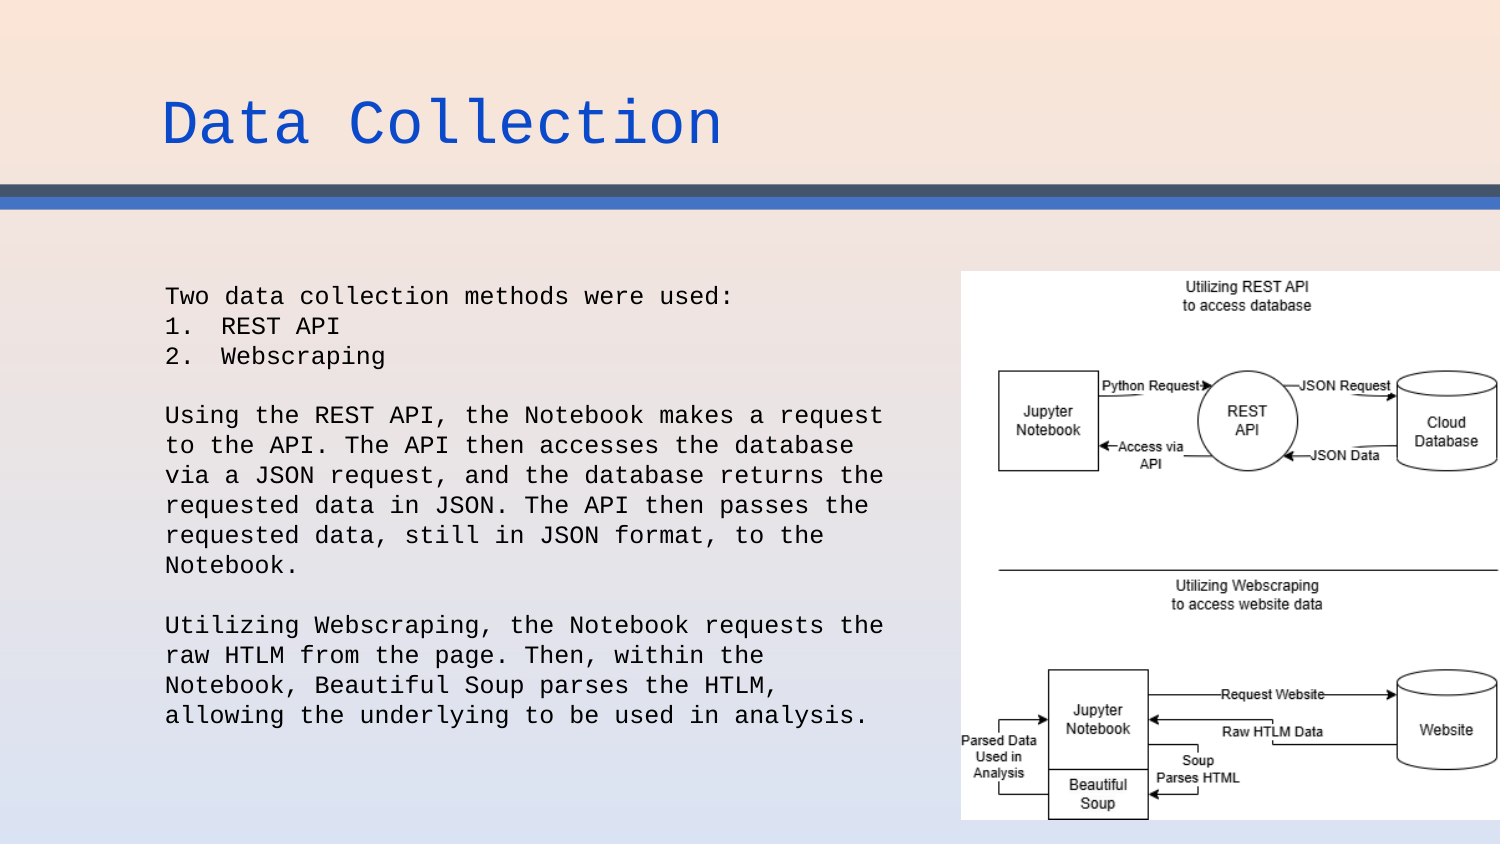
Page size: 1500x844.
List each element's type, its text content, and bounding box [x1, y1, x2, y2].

text_box [0, 196, 1500, 210]
picture [961, 271, 1500, 820]
text_box Data Collection [149, 62, 1350, 183]
text_box Two data collection methods were used: REST API Webscraping Using the REST API, the Notebook makes a request to the API. The API then accesses the database via a JSON request, and the database returns the requested data in JSON. The API then passes the requested data, still in JSON format, to the Notebook. Utilizing Webscraping, the Notebook requests the raw HTLM from the page. Then, within the Notebook, Beautiful Soup parses the HTLM, allowing the underlying to be used in analysis. [149, 271, 900, 766]
text_box [0, 183, 1500, 196]
